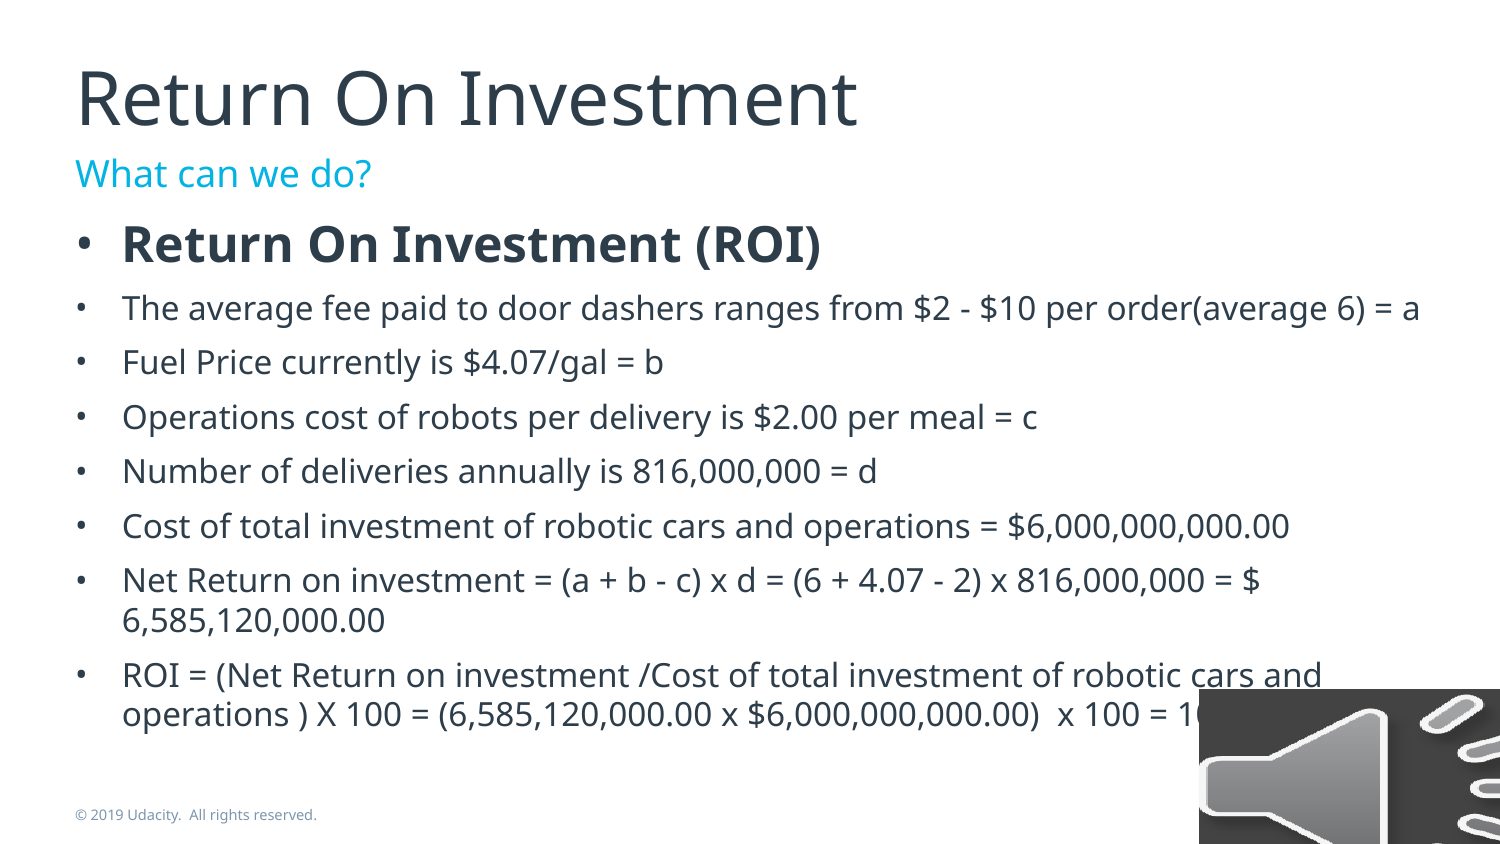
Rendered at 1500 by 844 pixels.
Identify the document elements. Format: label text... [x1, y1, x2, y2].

list Return On Investment (ROI) The average fee paid to door dashers ranges from $2 - $10 per order(average 6) = a Fuel Price currently is $4.07/gal = b Operations cost of robots per delivery is $2.00 per meal = c Number of deliveries annually is 816,000,000 = d Cost of total investment of robotic cars and operations = $6,000,000,000.00 Net Return on investment = (a + b - c) x d = (6 + 4.07 - 2) x 816,000,000 = $ 6,585,120,000.00 ROI = (Net Return on investment /Cost of total investment of robotic cars and operations ) X 100 = (6,585,120,000.00 x $6,000,000,000.00) x 100 = 109.75% [75, 231, 1425, 844]
picture [1197, 687, 1500, 844]
list What can we do? [75, 150, 1425, 201]
title Return On Investment [75, 50, 1425, 148]
